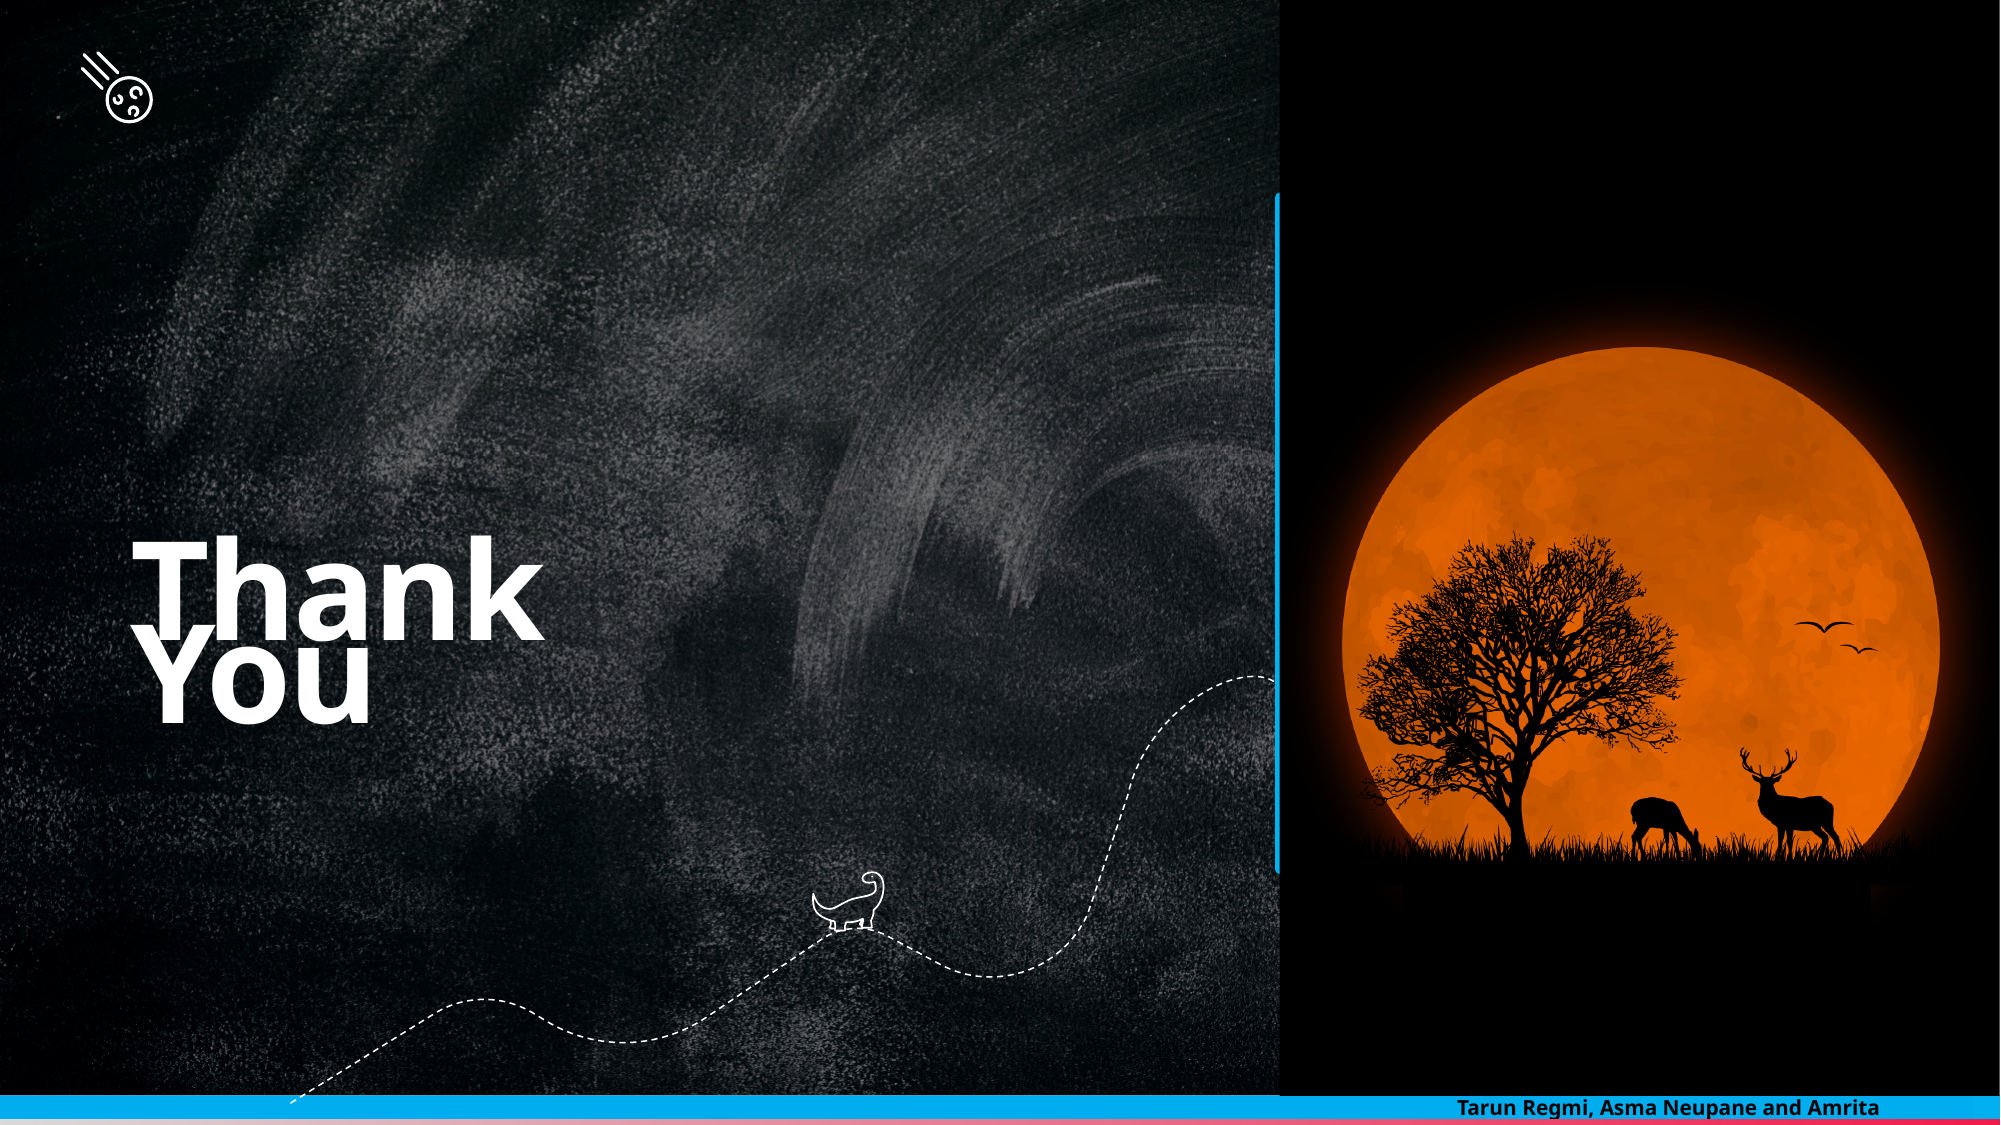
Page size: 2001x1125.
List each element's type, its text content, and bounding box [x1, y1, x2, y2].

text_box [812, 871, 885, 932]
picture [0, 0, 2000, 1095]
title Thank You [130, 497, 748, 752]
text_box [80, 50, 154, 124]
